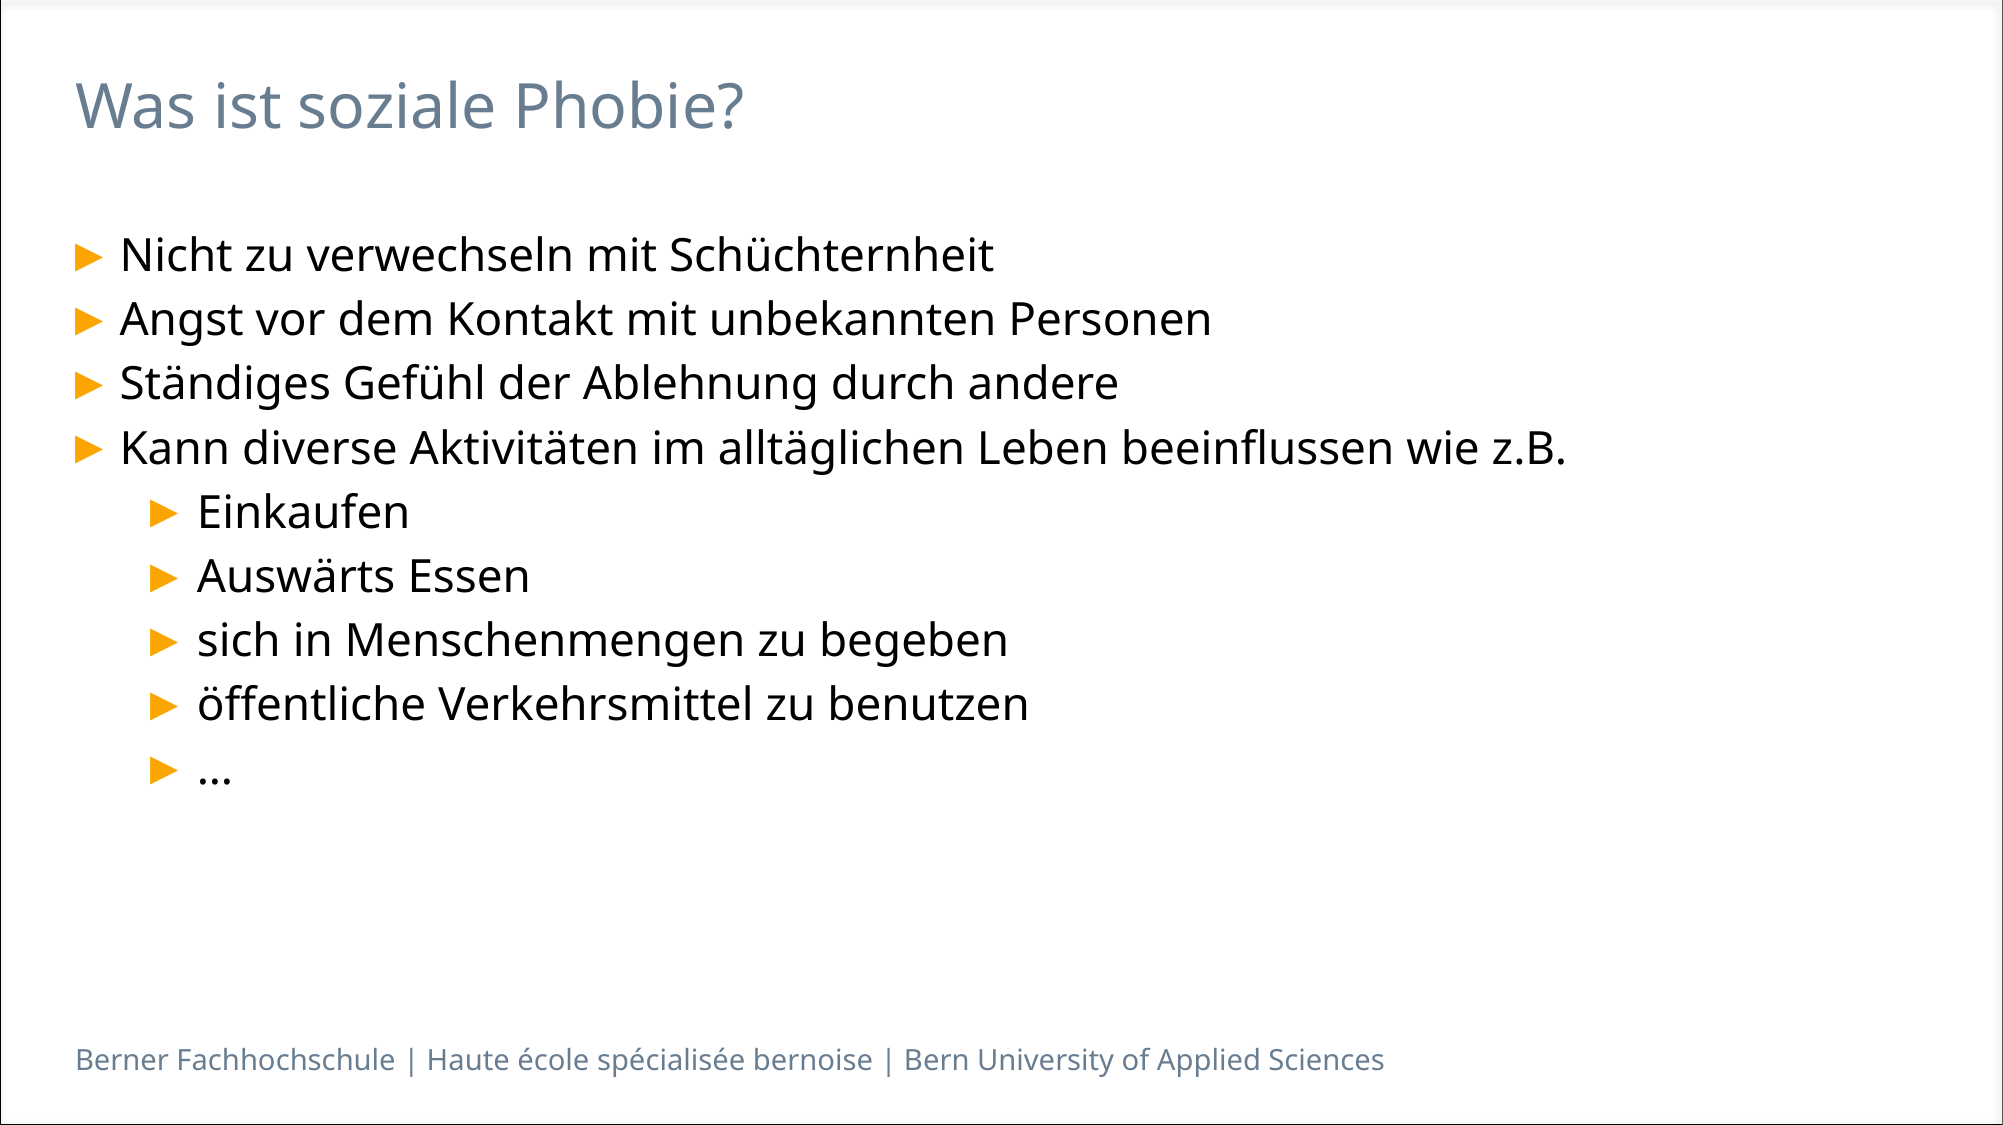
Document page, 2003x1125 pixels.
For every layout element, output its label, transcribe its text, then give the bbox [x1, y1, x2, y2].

title Was ist soziale Phobie? [75, 59, 1921, 148]
list Nicht zu verwechseln mit Schüchternheit Angst vor dem Kontakt mit unbekannten Personen Ständiges Gefühl der Ablehnung durch andere Kann diverse Aktivitäten im alltäglichen Leben beeinflussen wie z.B. Einkaufen Auswärts Essen sich in Menschenmengen zu begeben öffentliche Verkehrsmittel zu benutzen … [75, 218, 1921, 1004]
